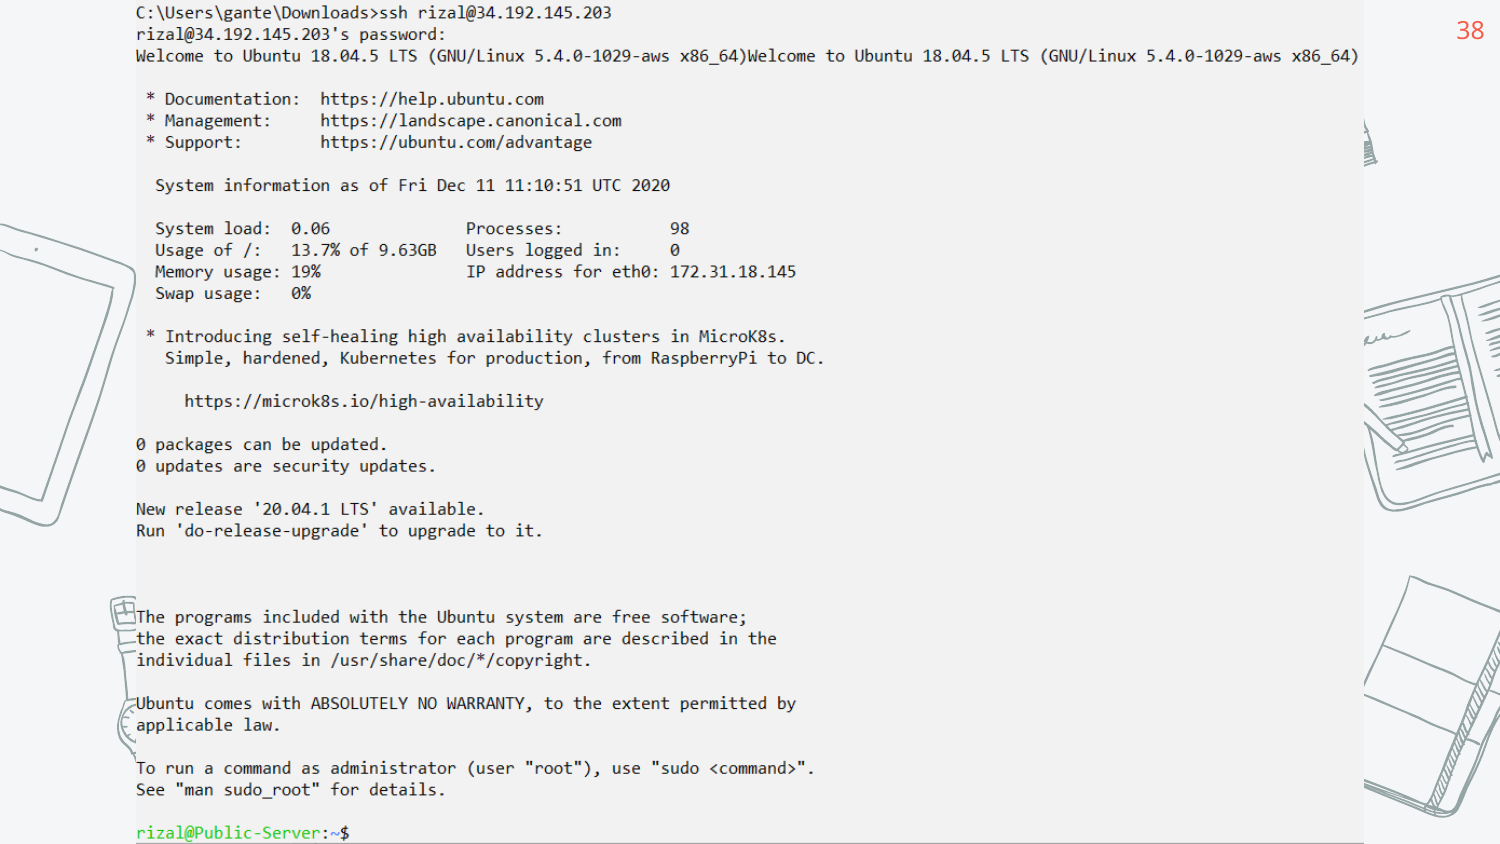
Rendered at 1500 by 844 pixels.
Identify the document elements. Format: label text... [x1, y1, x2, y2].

slide_number 38 [1435, 0, 1500, 53]
picture [136, 0, 1364, 844]
